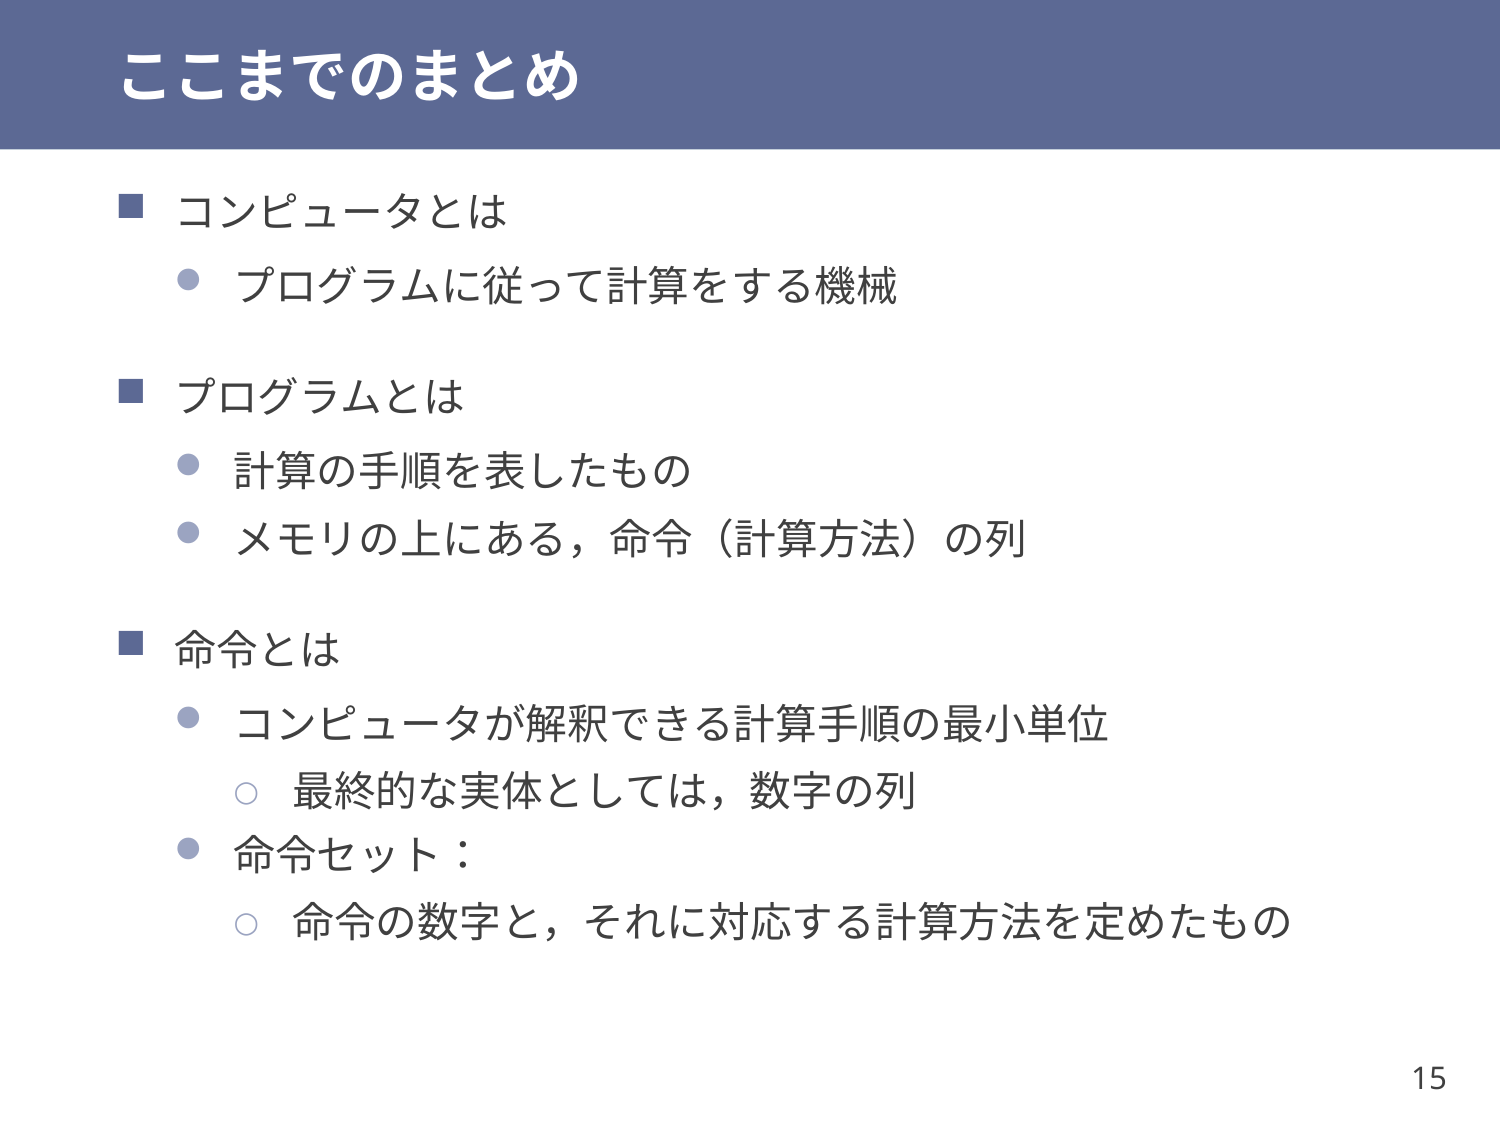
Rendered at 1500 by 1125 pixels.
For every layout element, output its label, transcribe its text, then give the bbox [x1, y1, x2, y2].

list コンピュータとは プログラムに従って計算をする機械 プログラムとは 計算の手順を表したもの メモリの上にある，命令（計算方法）の列 命令とは コンピュータが解釈できる計算手順の最小単位 最終的な実体としては，数字の列 命令セット： 命令の数字と，それに対応する計算方法を定めたもの [100, 178, 1459, 1036]
title ここまでのまとめ [100, 0, 1500, 150]
